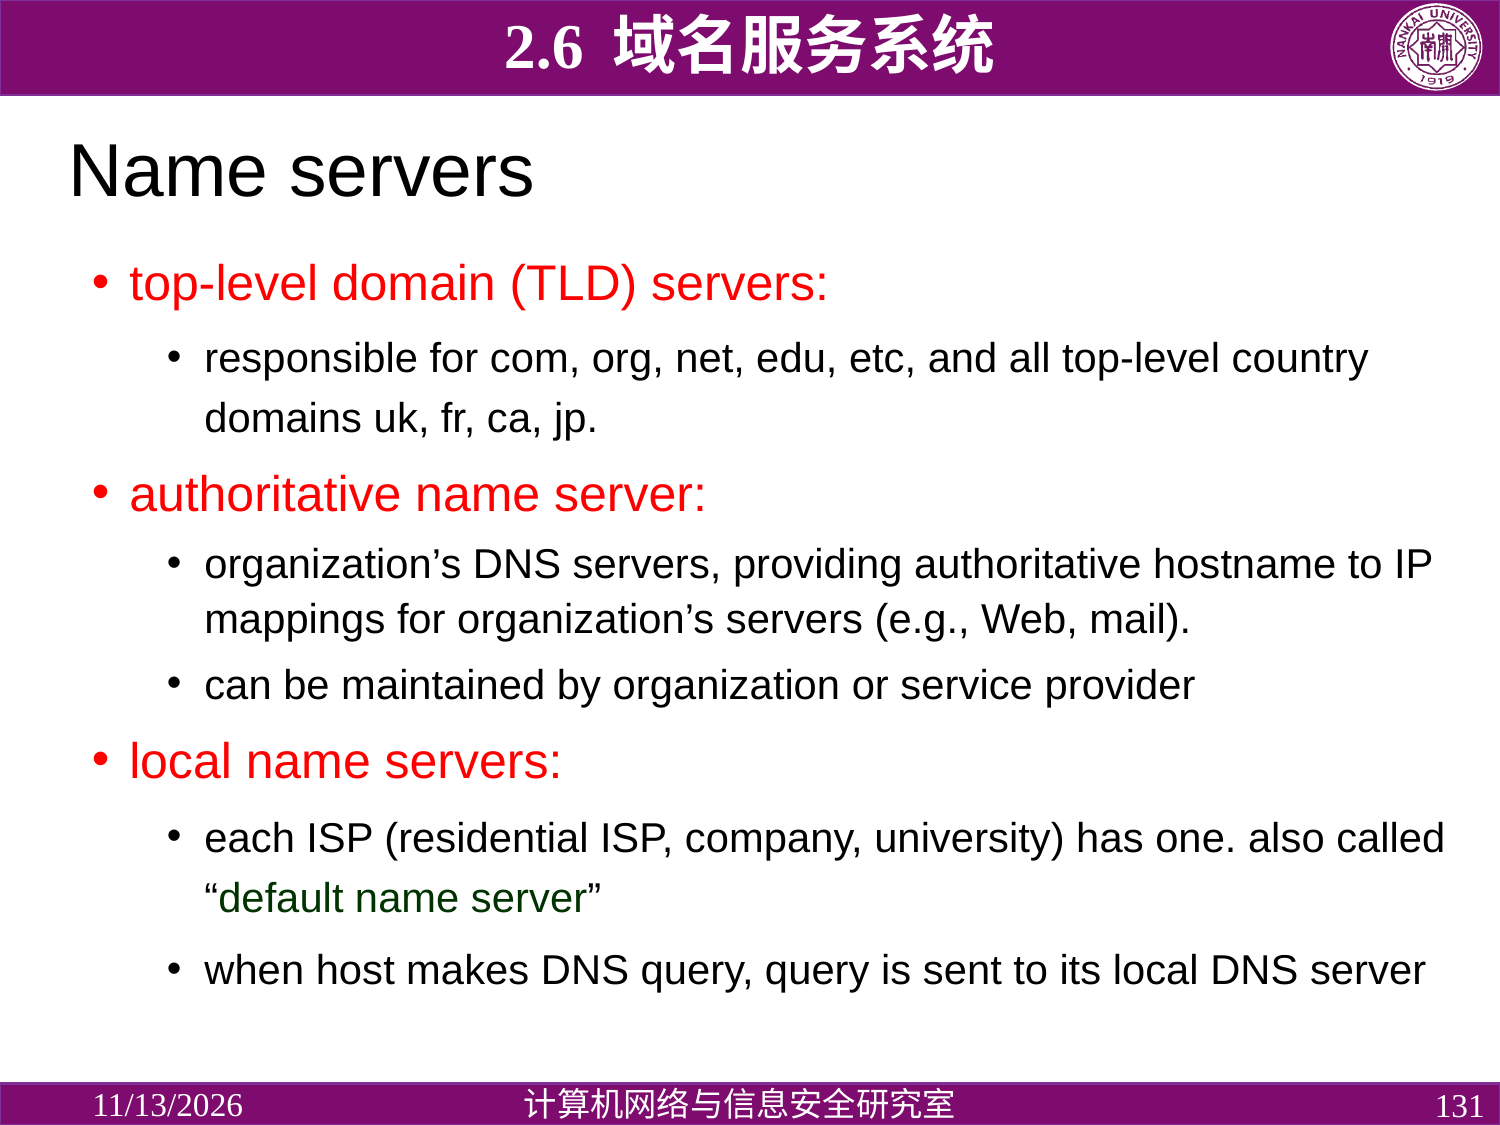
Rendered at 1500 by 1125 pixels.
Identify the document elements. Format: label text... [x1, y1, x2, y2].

text_box 2.6 域名服务系统 [108, 5, 1391, 90]
picture [1391, 4, 1482, 90]
title Name servers [53, 99, 1447, 244]
list top-level domain (TLD) servers: responsible for com, org, net, edu, etc, and all top-level country domains uk, fr, ca, jp. authoritative name server: organization’s DNS servers, providing authoritative hostname to IP mappings for organization’s servers (e.g., Web, mail). can be maintained by organization or service provider local name servers: each ISP (residential ISP, company, university) has one. also called “default name server” when host makes DNS query, query is sent to its local DNS server [76, 243, 1471, 1035]
